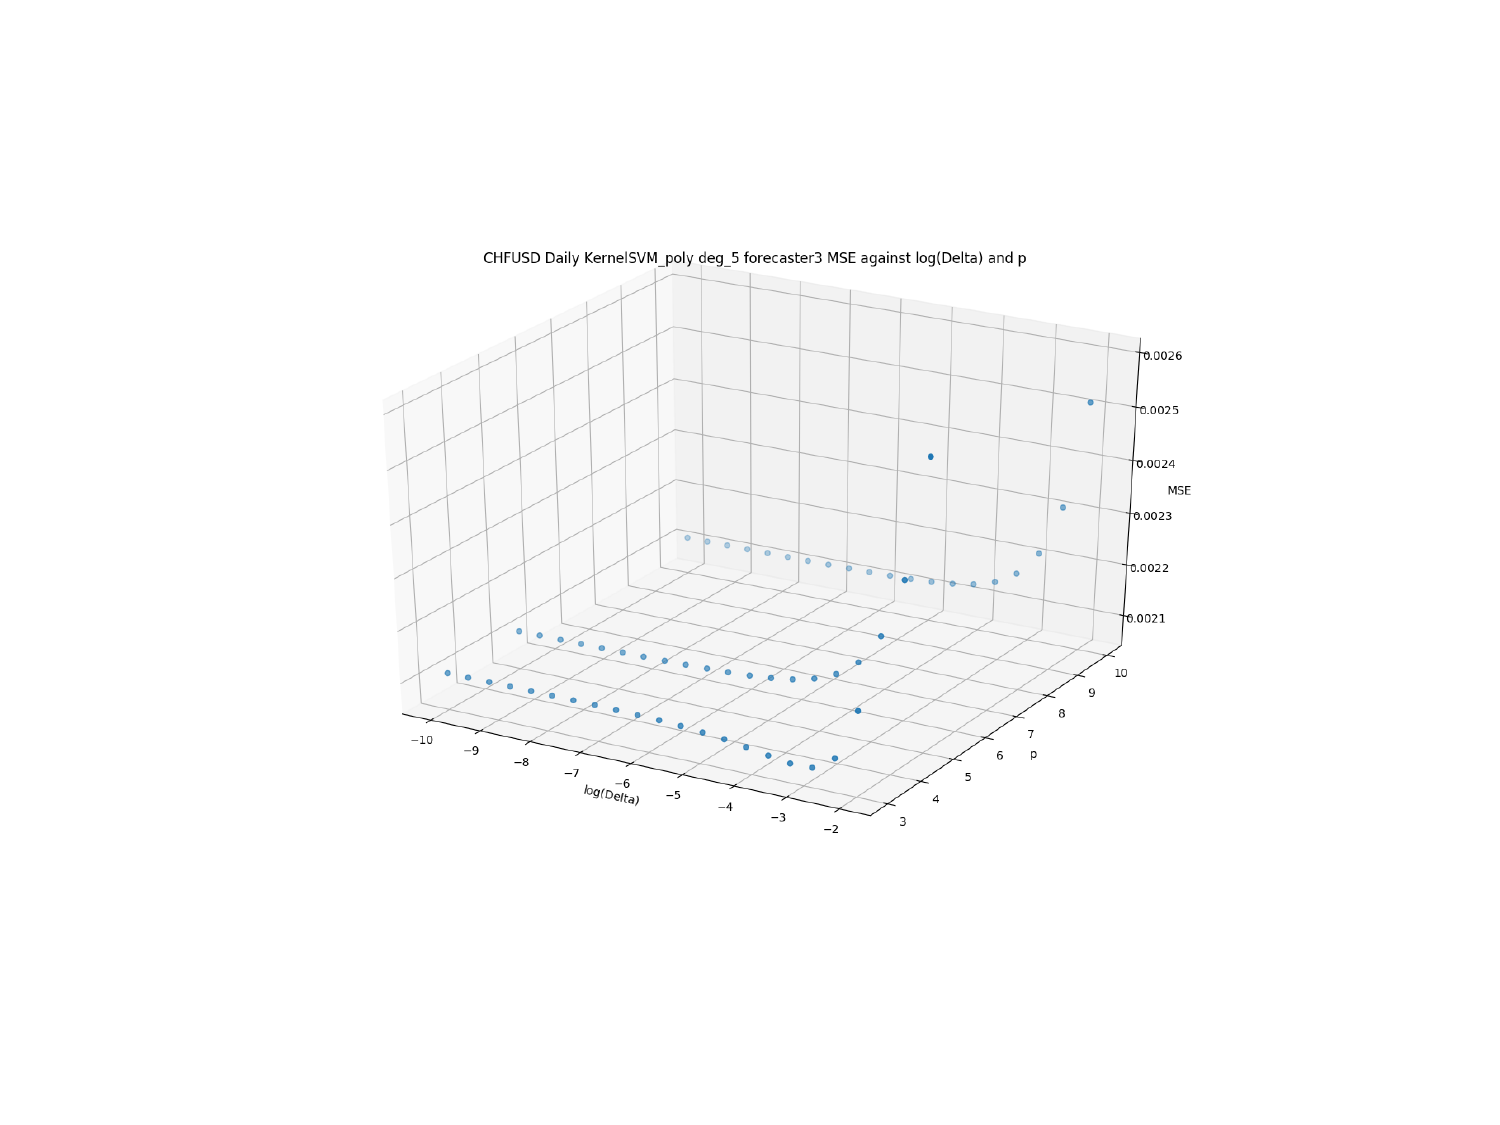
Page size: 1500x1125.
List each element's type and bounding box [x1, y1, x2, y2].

picture [119, 119, 1358, 946]
